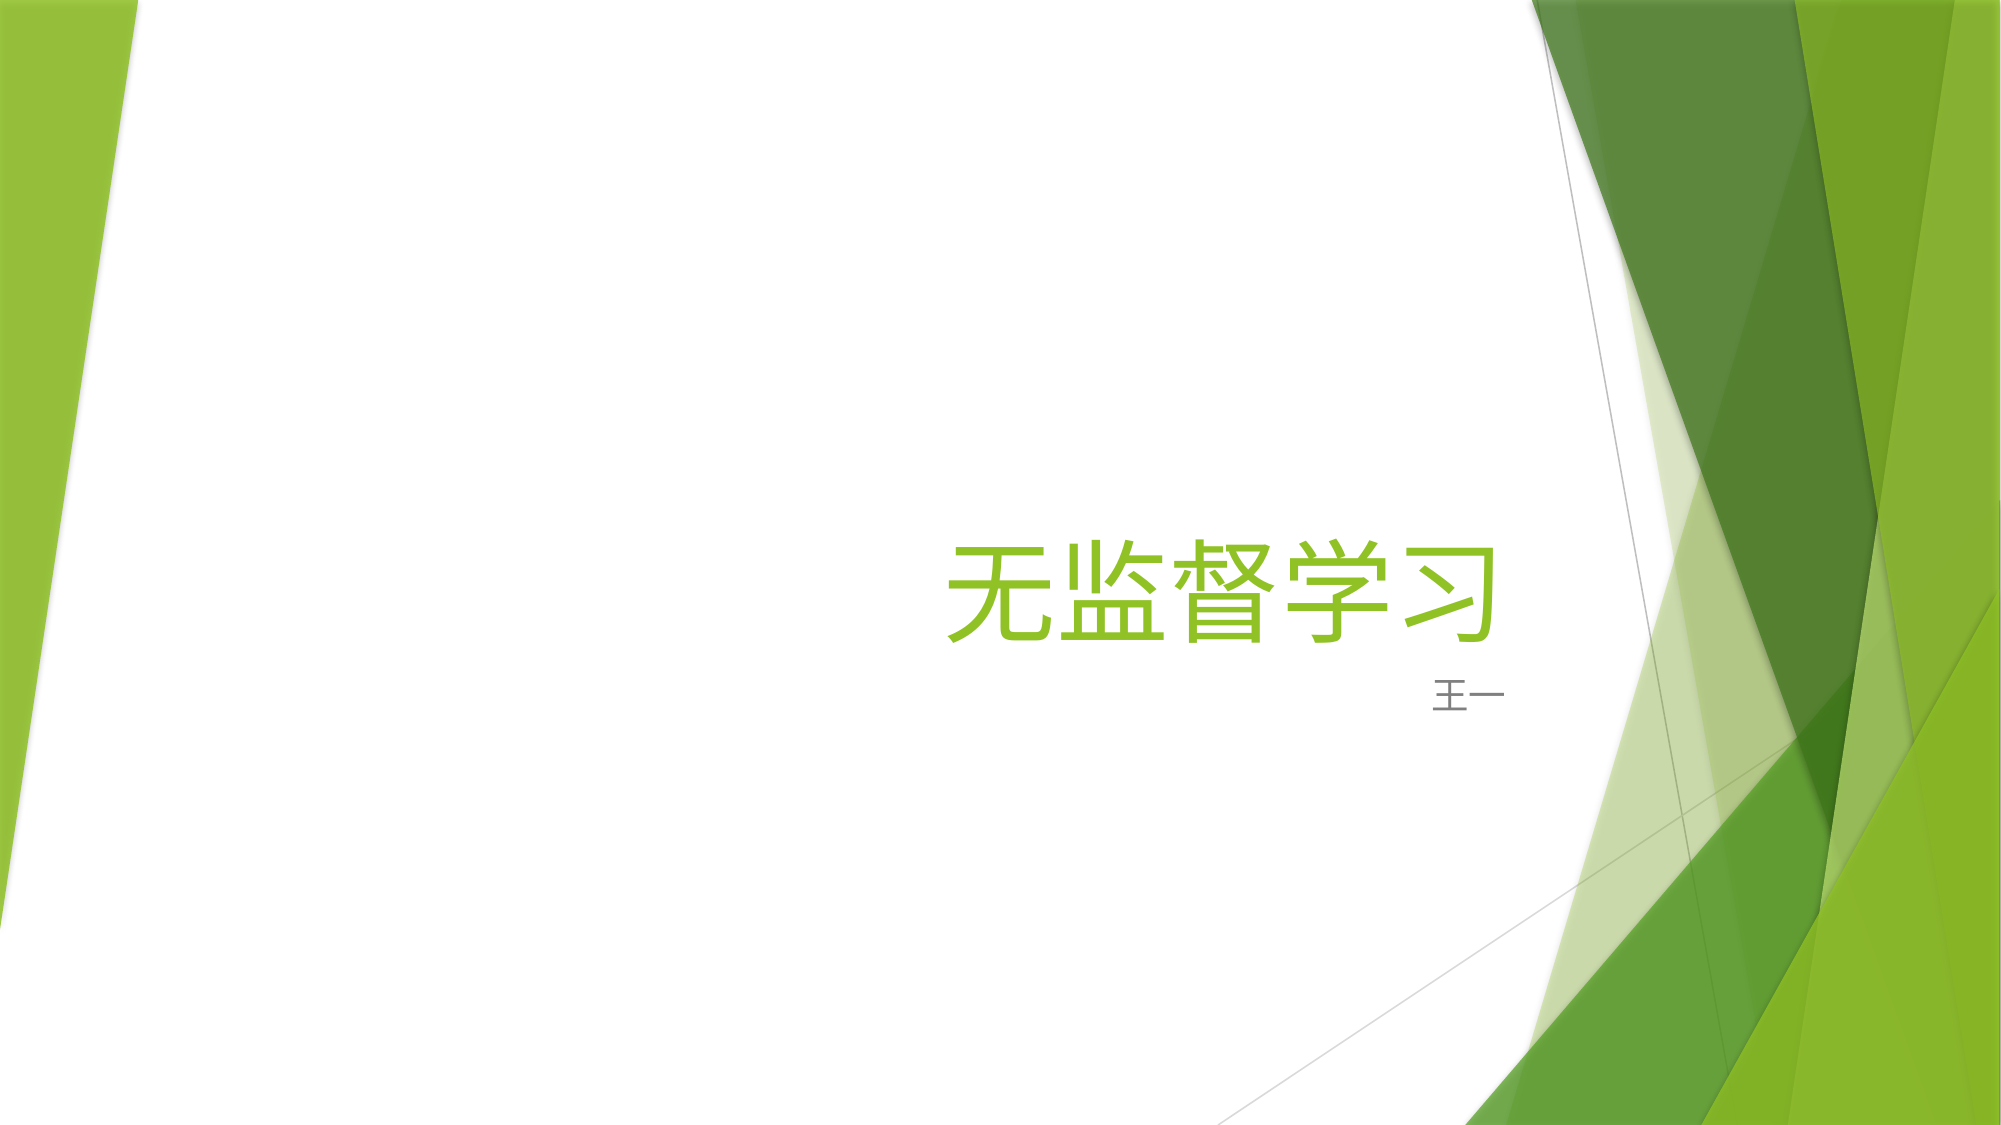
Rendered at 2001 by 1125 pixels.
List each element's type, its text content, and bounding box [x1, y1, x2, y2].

subtitle 王一 [247, 664, 1522, 845]
title 无监督学习 [247, 394, 1522, 664]
